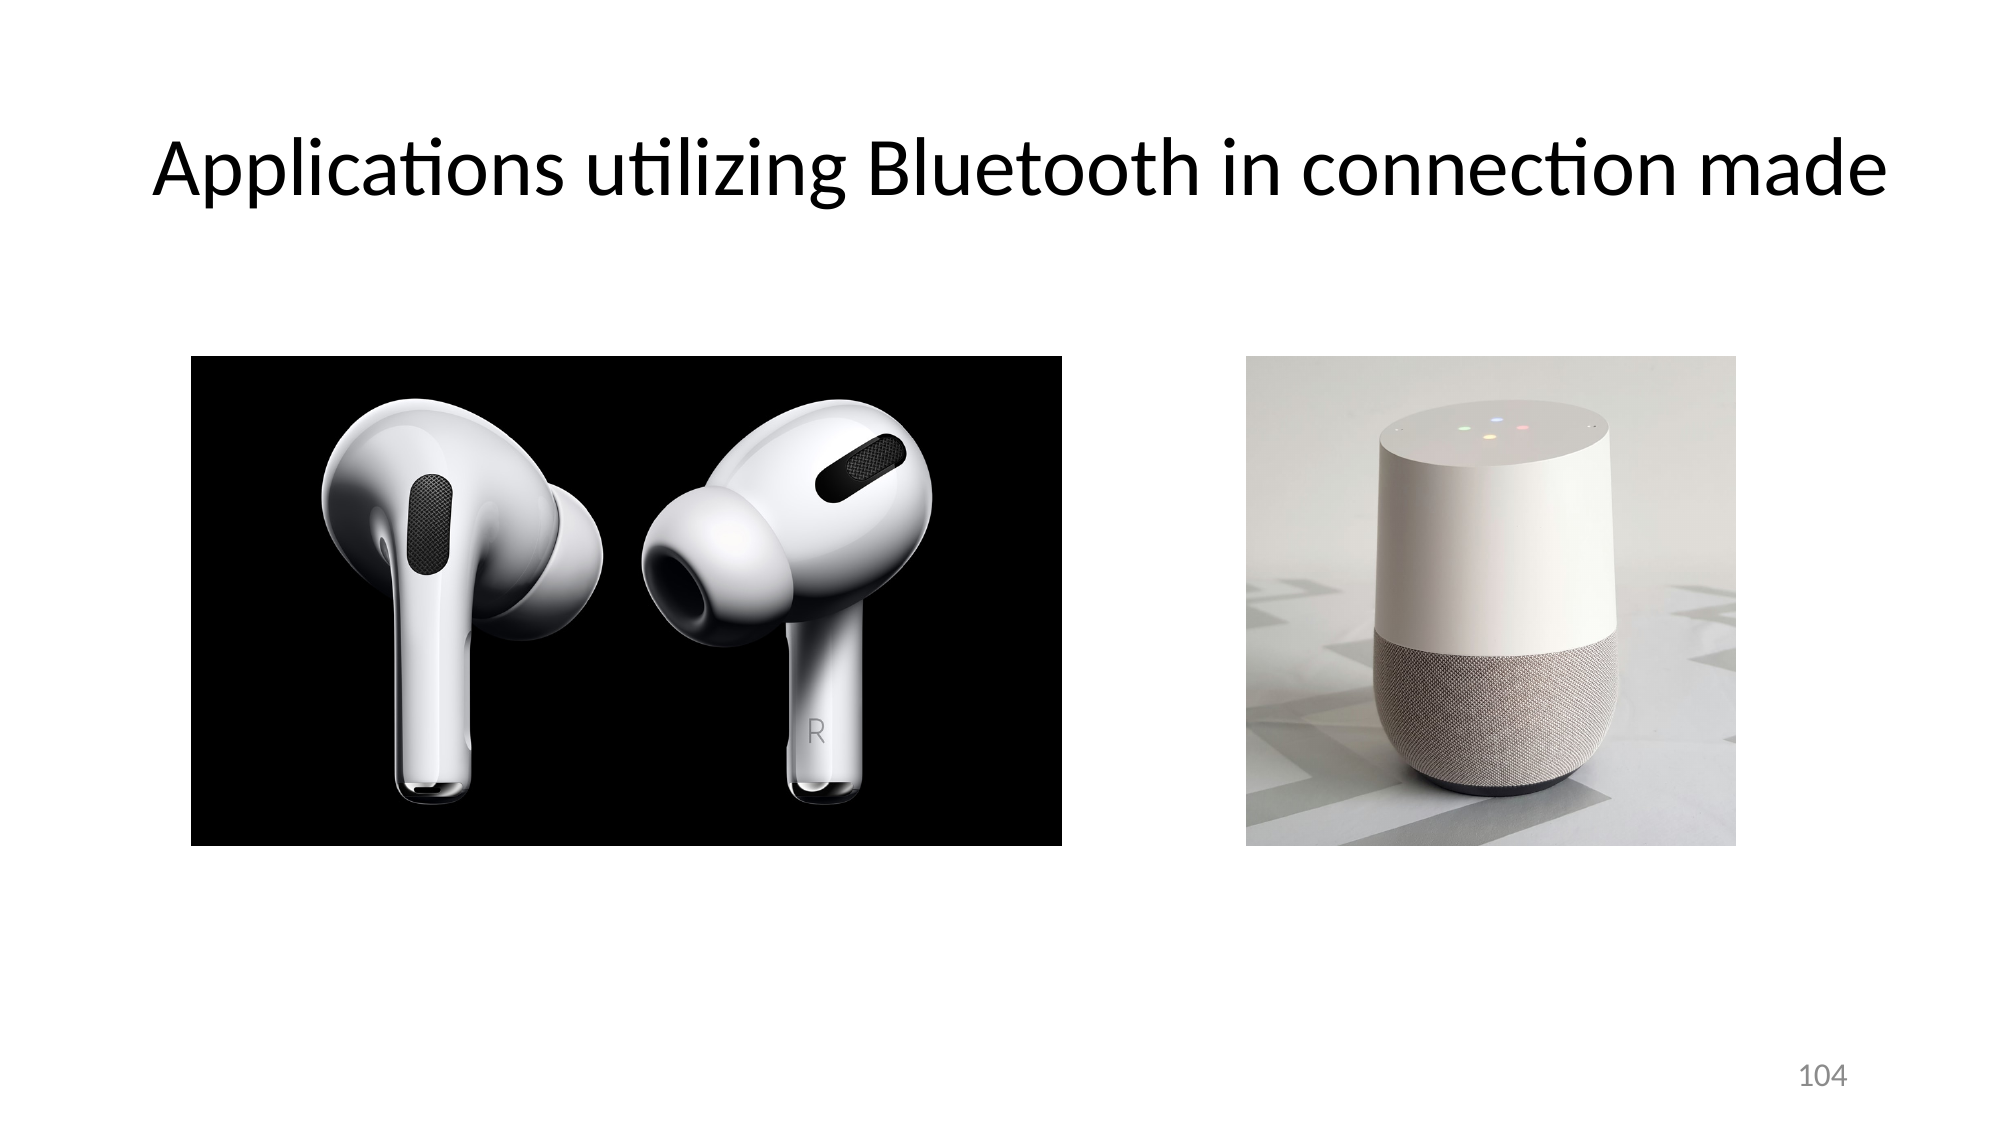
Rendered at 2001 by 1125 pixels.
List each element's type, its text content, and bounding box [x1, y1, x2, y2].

picture [1246, 356, 1736, 846]
picture [191, 356, 1062, 846]
title Applications utilizing Bluetooth in connection made [137, 59, 1962, 278]
slide_number 104 [1412, 1042, 1863, 1103]
